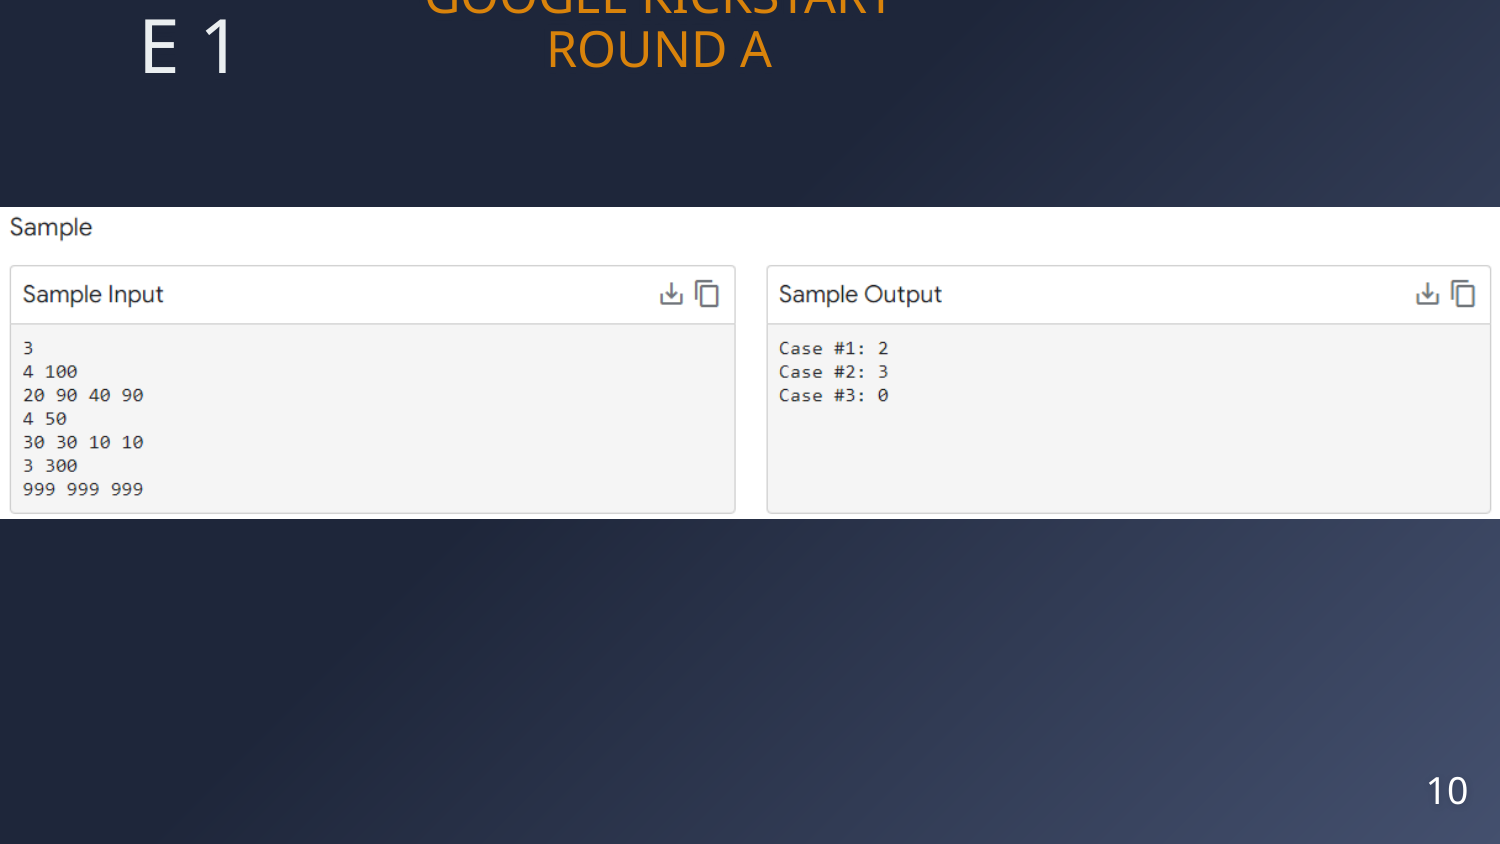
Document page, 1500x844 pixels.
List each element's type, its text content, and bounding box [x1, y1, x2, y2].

title PROBLEME 1 [12, 29, 369, 90]
text_box GOOGLE KICKSTART ROUND A [408, 29, 911, 79]
picture [0, 207, 1500, 519]
slide_number 10 [1378, 761, 1469, 814]
